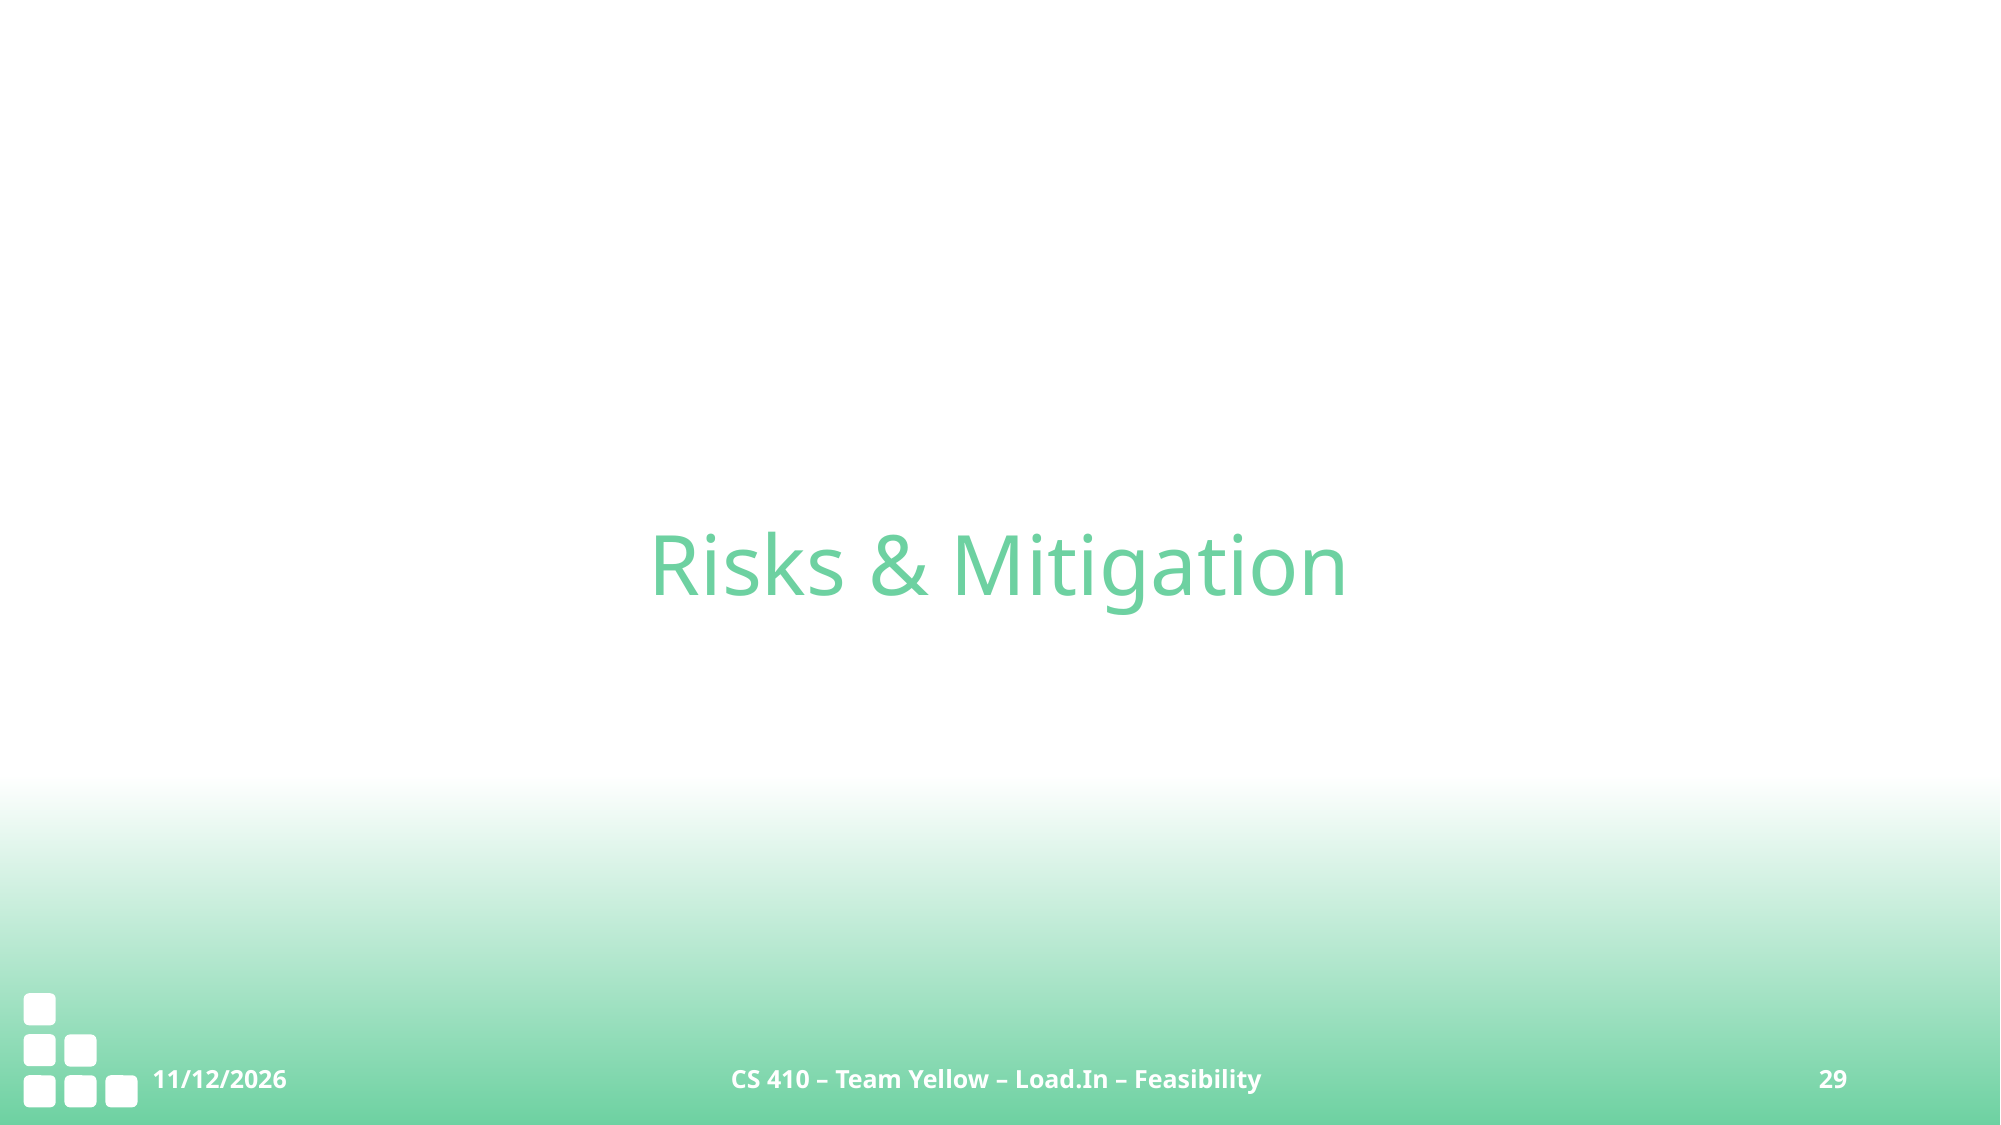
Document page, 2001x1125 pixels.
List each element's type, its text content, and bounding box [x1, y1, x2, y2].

footer CS 410 – Team Yellow – Load.In – Feasibility [662, 1035, 1338, 1125]
title Risks & Mitigation [137, 503, 1863, 622]
slide_number 29 [1412, 1035, 1863, 1125]
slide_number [137, 1035, 588, 1125]
